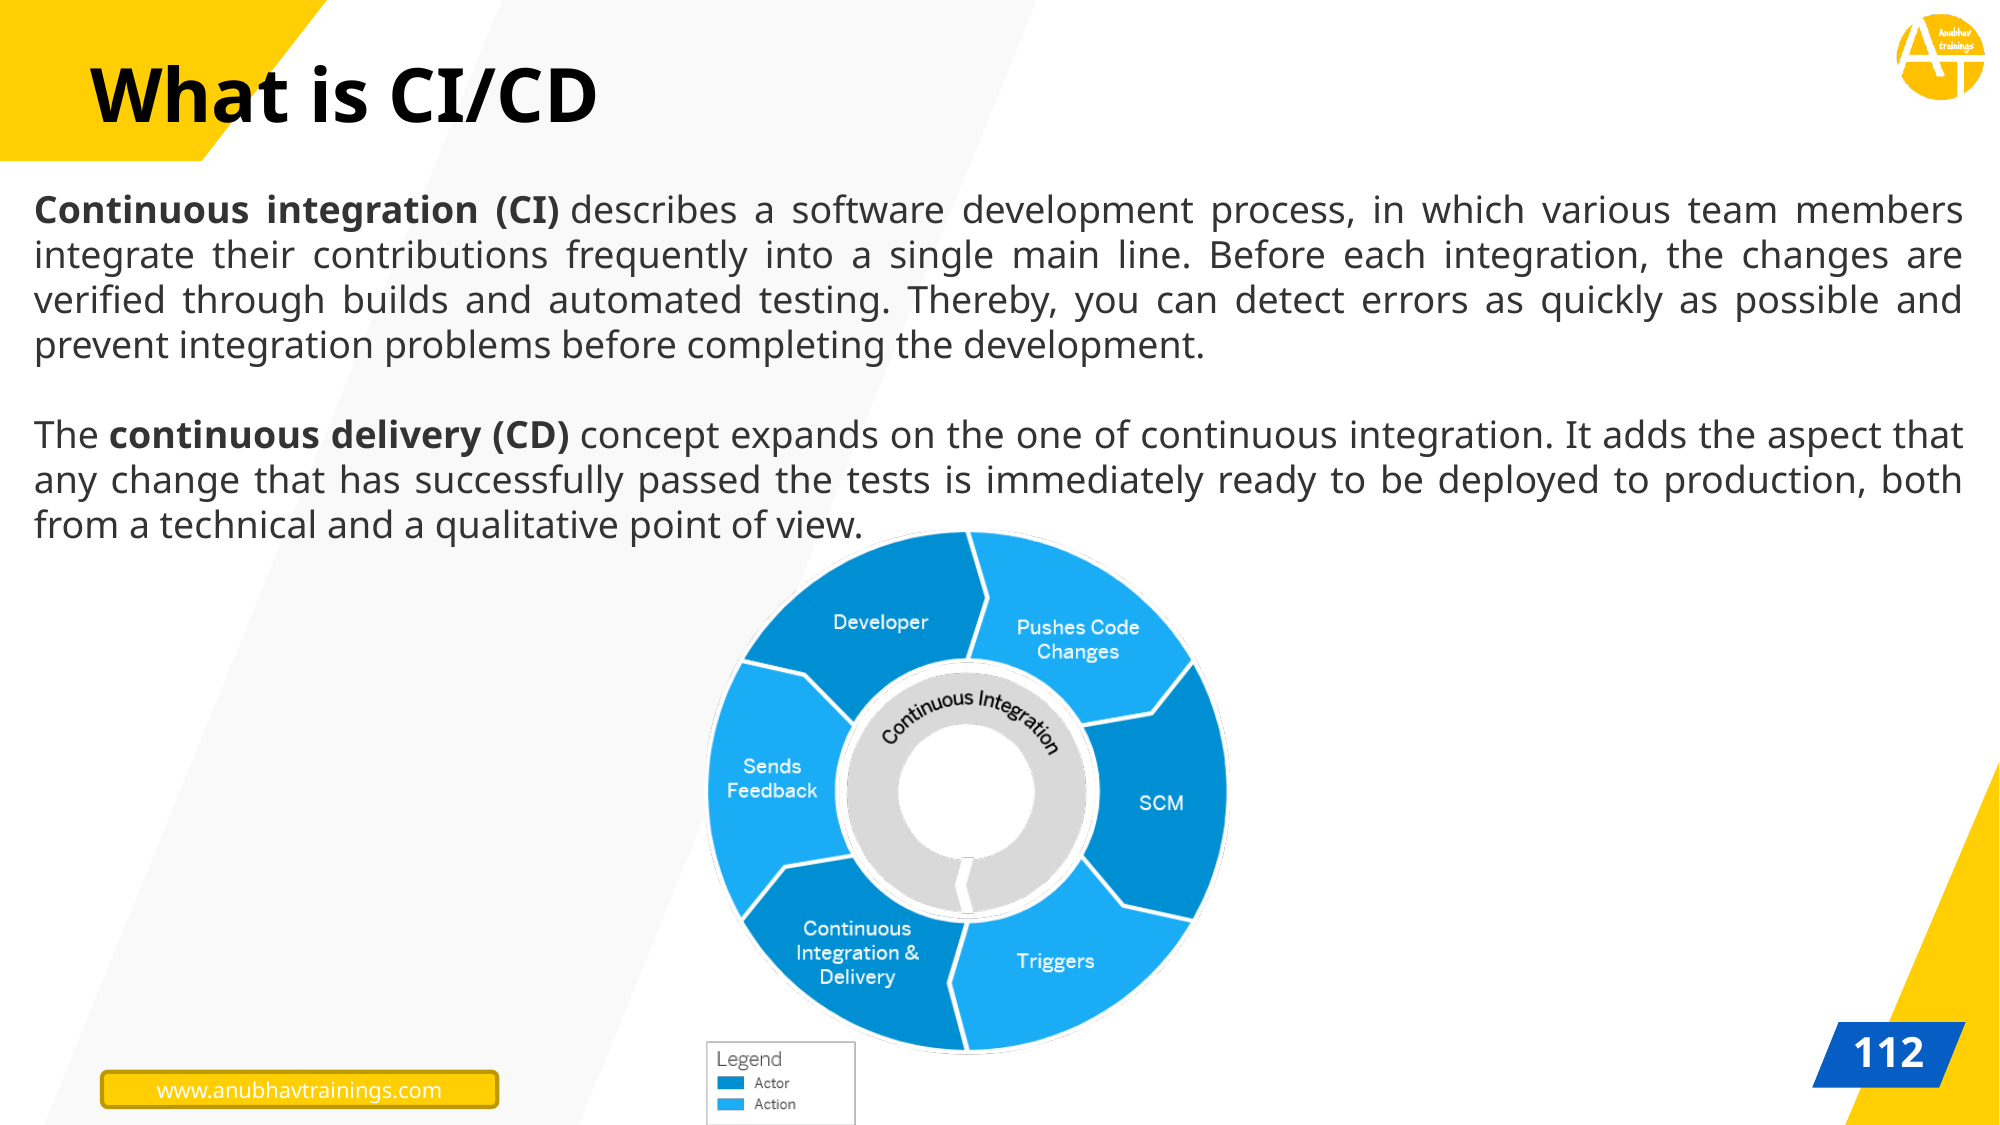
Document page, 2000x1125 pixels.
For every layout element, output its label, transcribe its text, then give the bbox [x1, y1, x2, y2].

picture [1888, 8, 1989, 108]
picture [704, 528, 1231, 1125]
slide_number 112 [1847, 1024, 1931, 1086]
text_box Continuous integration (CI) describes a software development process, in which various team members integrate their contributions frequently into a single main line. Before each integration, the changes are verified through builds and automated testing. Thereby, you can detect errors as quickly as possible and prevent integration problems before completing the development. The continuous delivery (CD) concept expands on the one of continuous integration. It adds the aspect that any change that has successfully passed the tests is immediately ready to be deployed to production, both from a technical and a qualitative point of view. [19, 179, 1981, 554]
text_box [0, 0, 329, 164]
text_box www.anubhavtrainings.com [99, 1069, 500, 1110]
title What is CI/CD [90, 31, 1792, 148]
